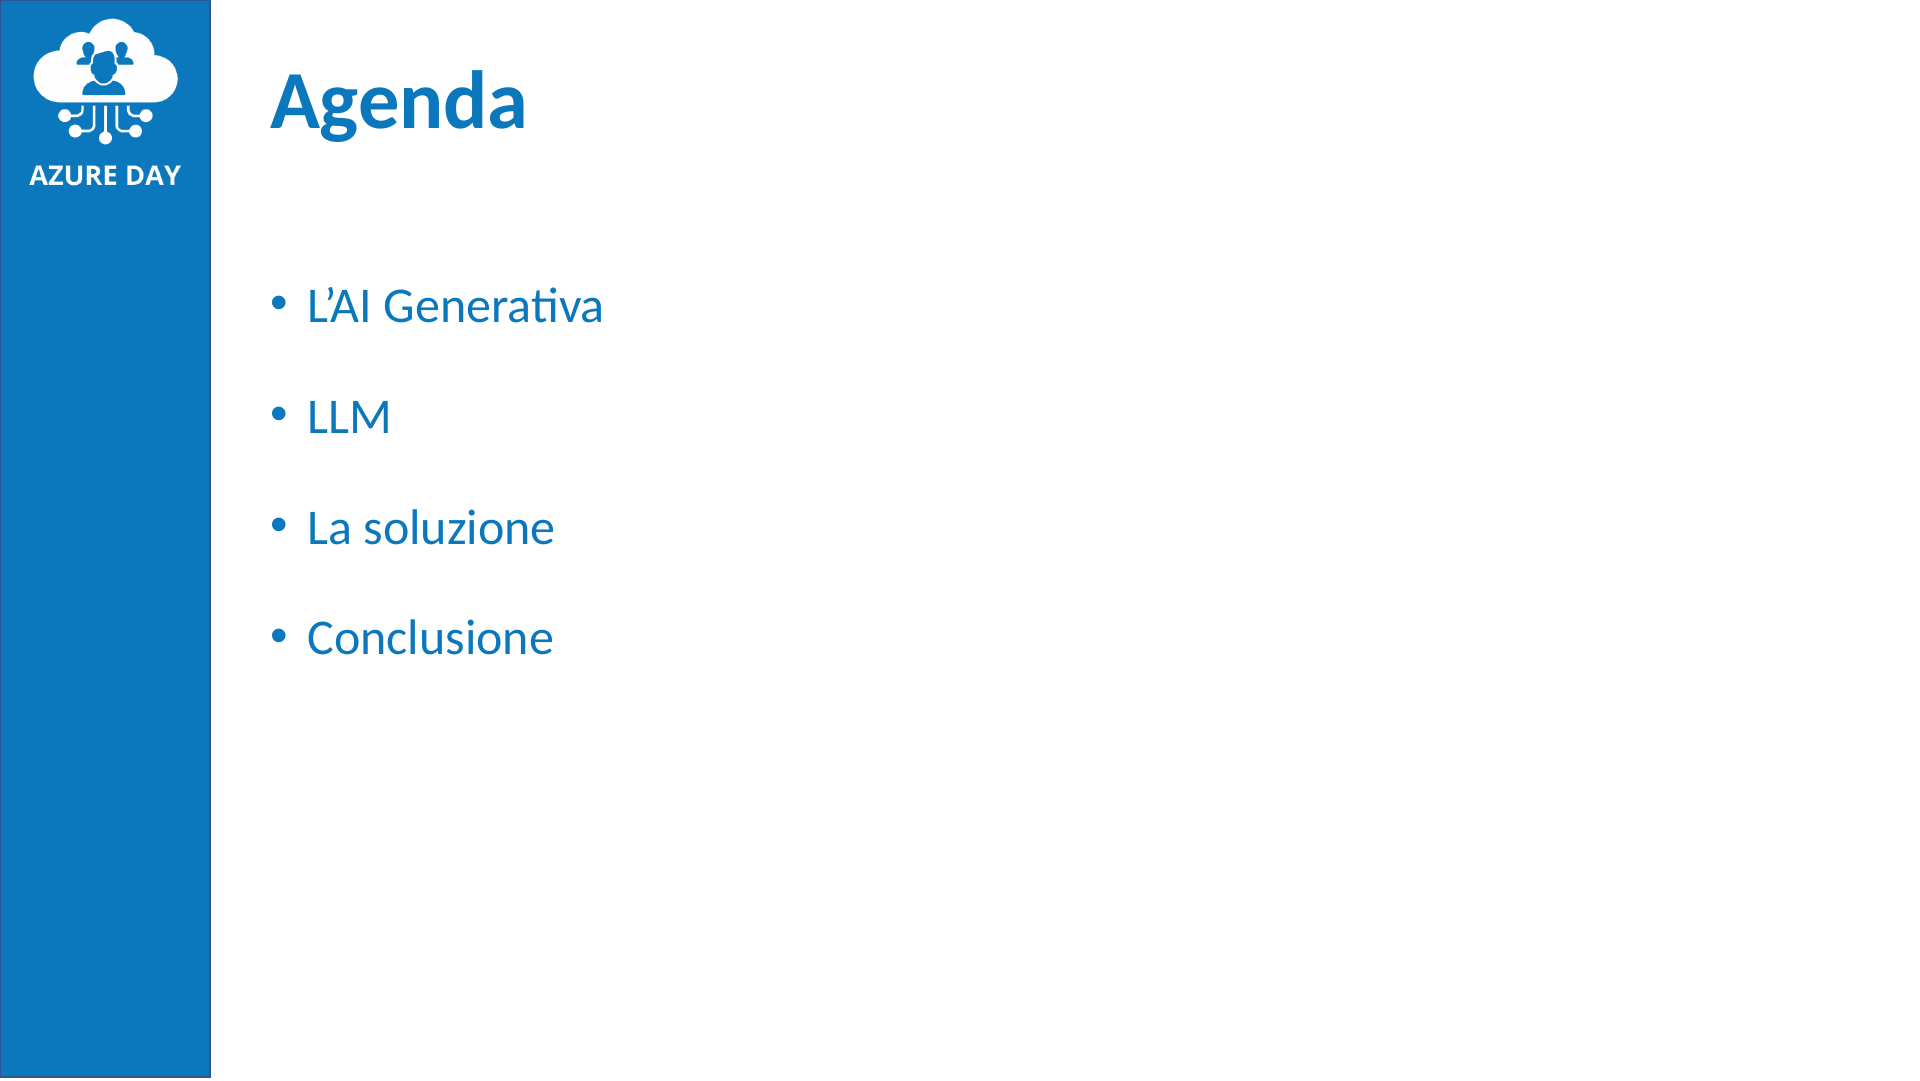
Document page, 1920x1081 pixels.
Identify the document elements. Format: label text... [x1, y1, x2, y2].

title Agenda [255, 49, 1856, 155]
picture [0, 0, 210, 207]
list L’AI Generativa LLM La soluzione Conclusione [255, 235, 1856, 921]
